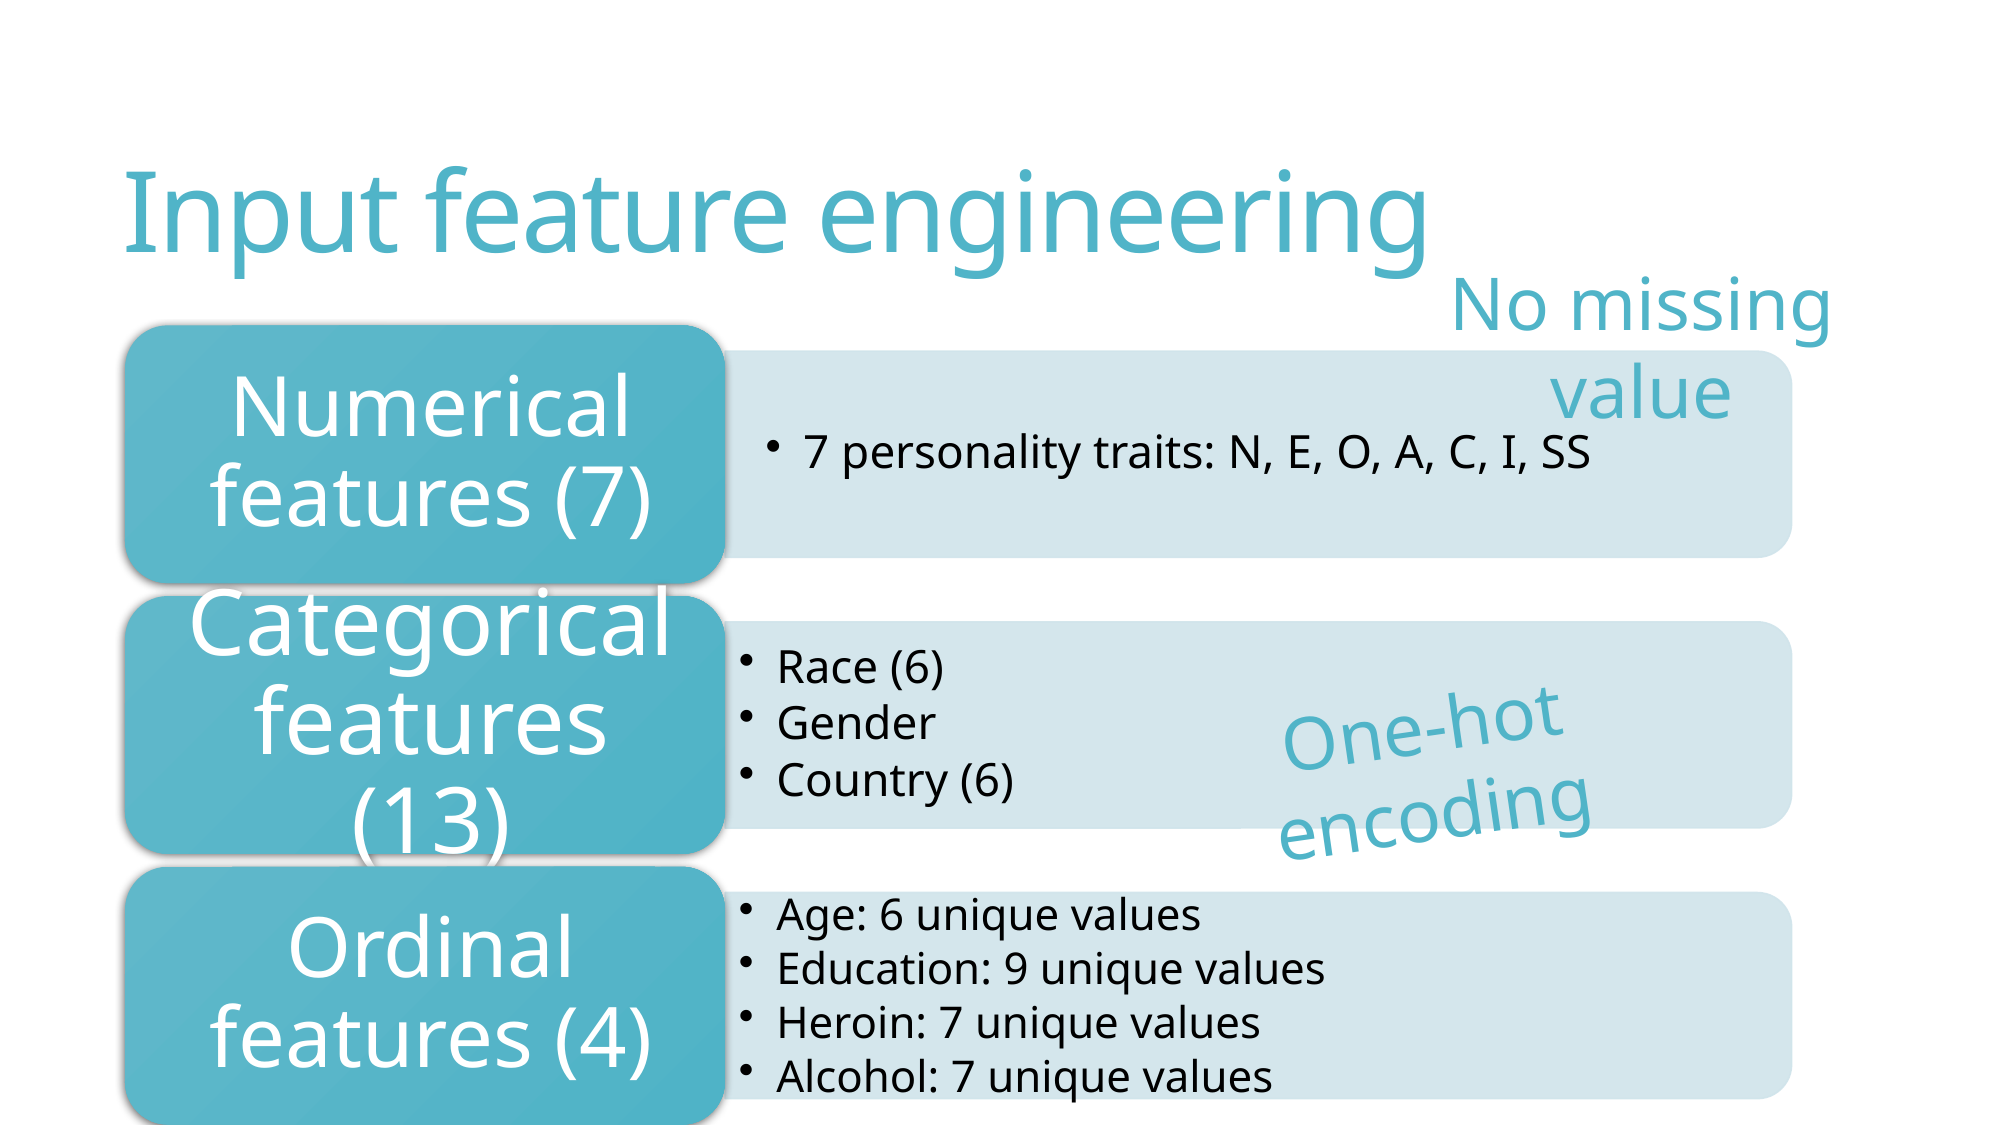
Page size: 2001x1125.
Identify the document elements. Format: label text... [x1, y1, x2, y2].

title Input feature engineering [107, 81, 1875, 354]
text_box No missing value [1343, 250, 1941, 441]
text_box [124, 324, 1792, 1125]
